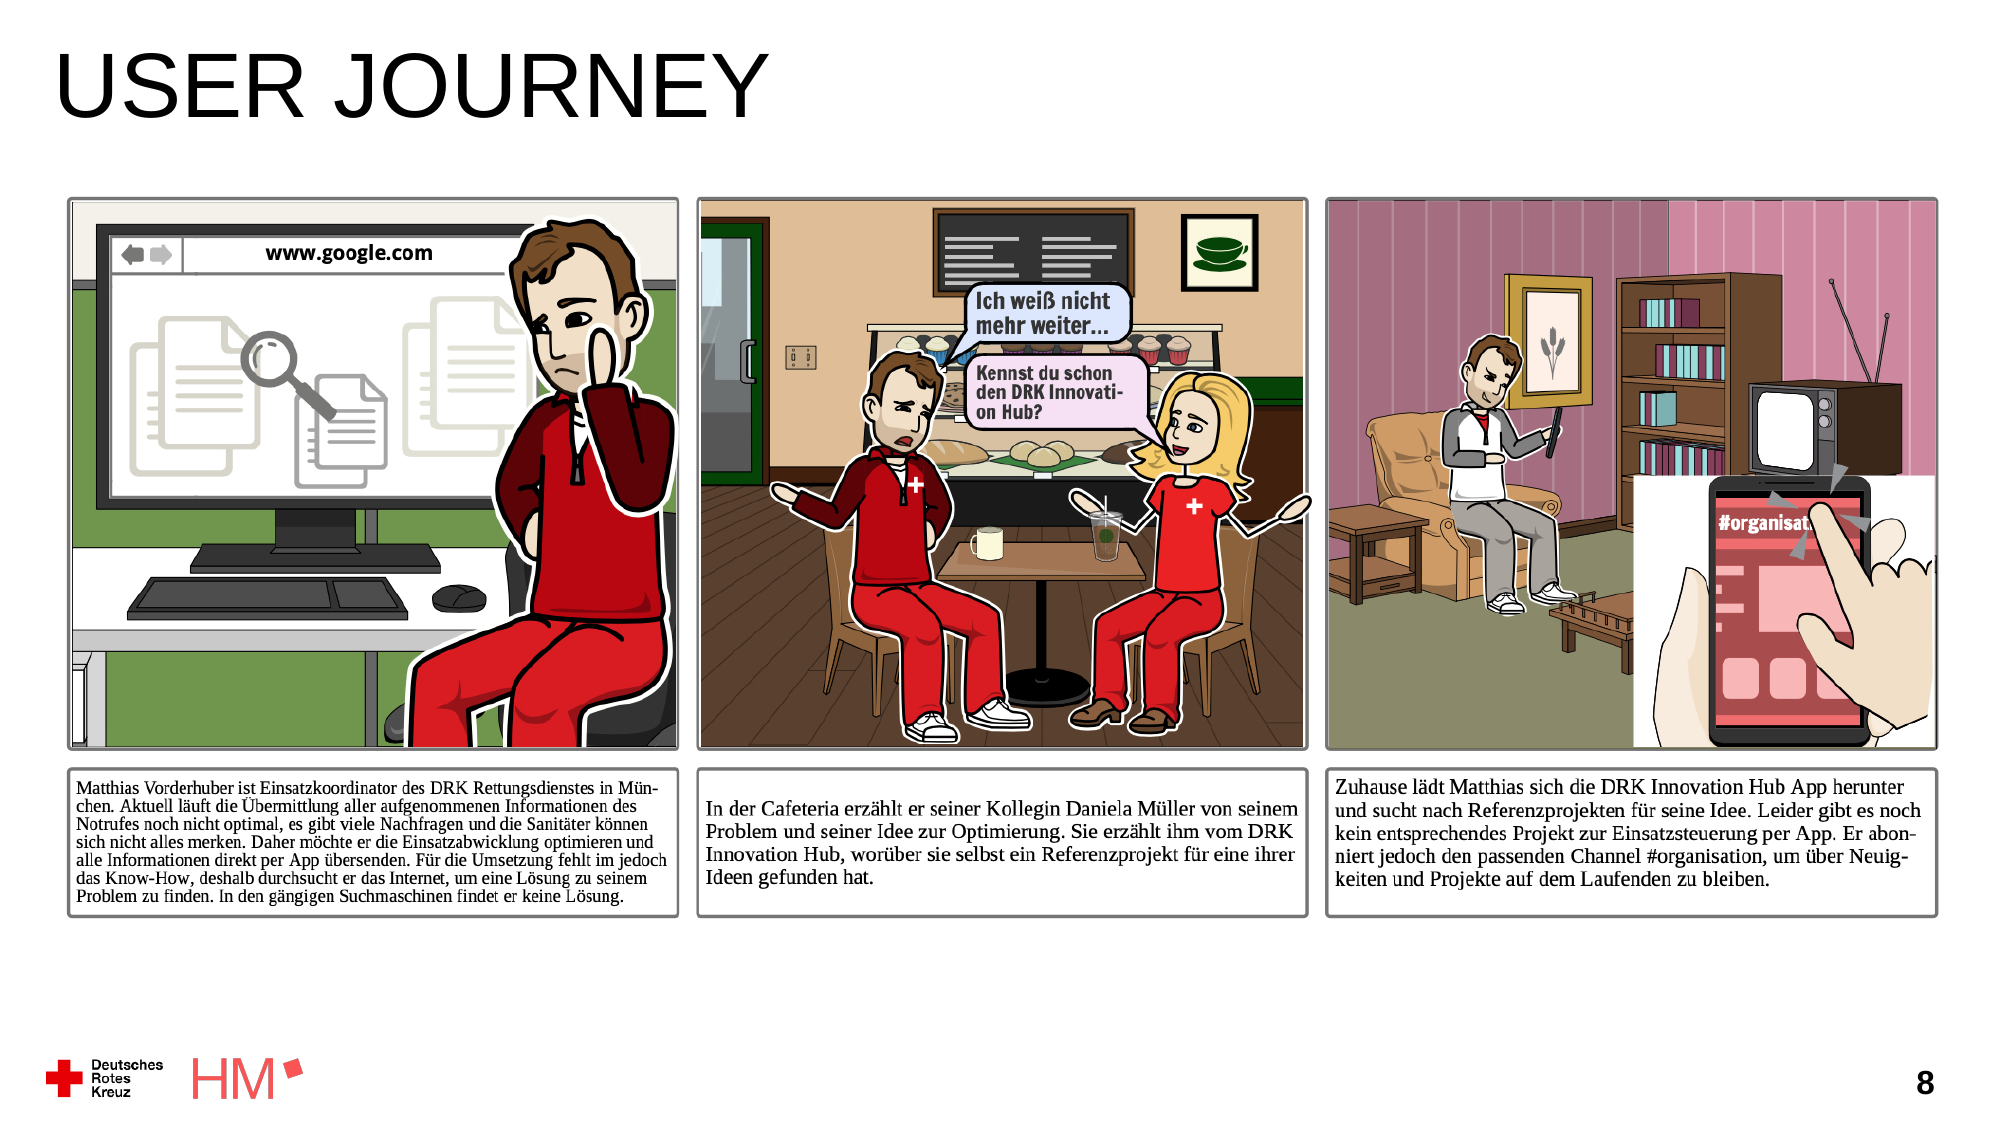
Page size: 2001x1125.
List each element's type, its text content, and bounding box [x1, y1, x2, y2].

title User Journey [38, 31, 1950, 146]
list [55, 187, 1945, 938]
slide_number 8 [1834, 1053, 1950, 1108]
picture [38, 1055, 168, 1103]
picture [183, 1048, 313, 1109]
